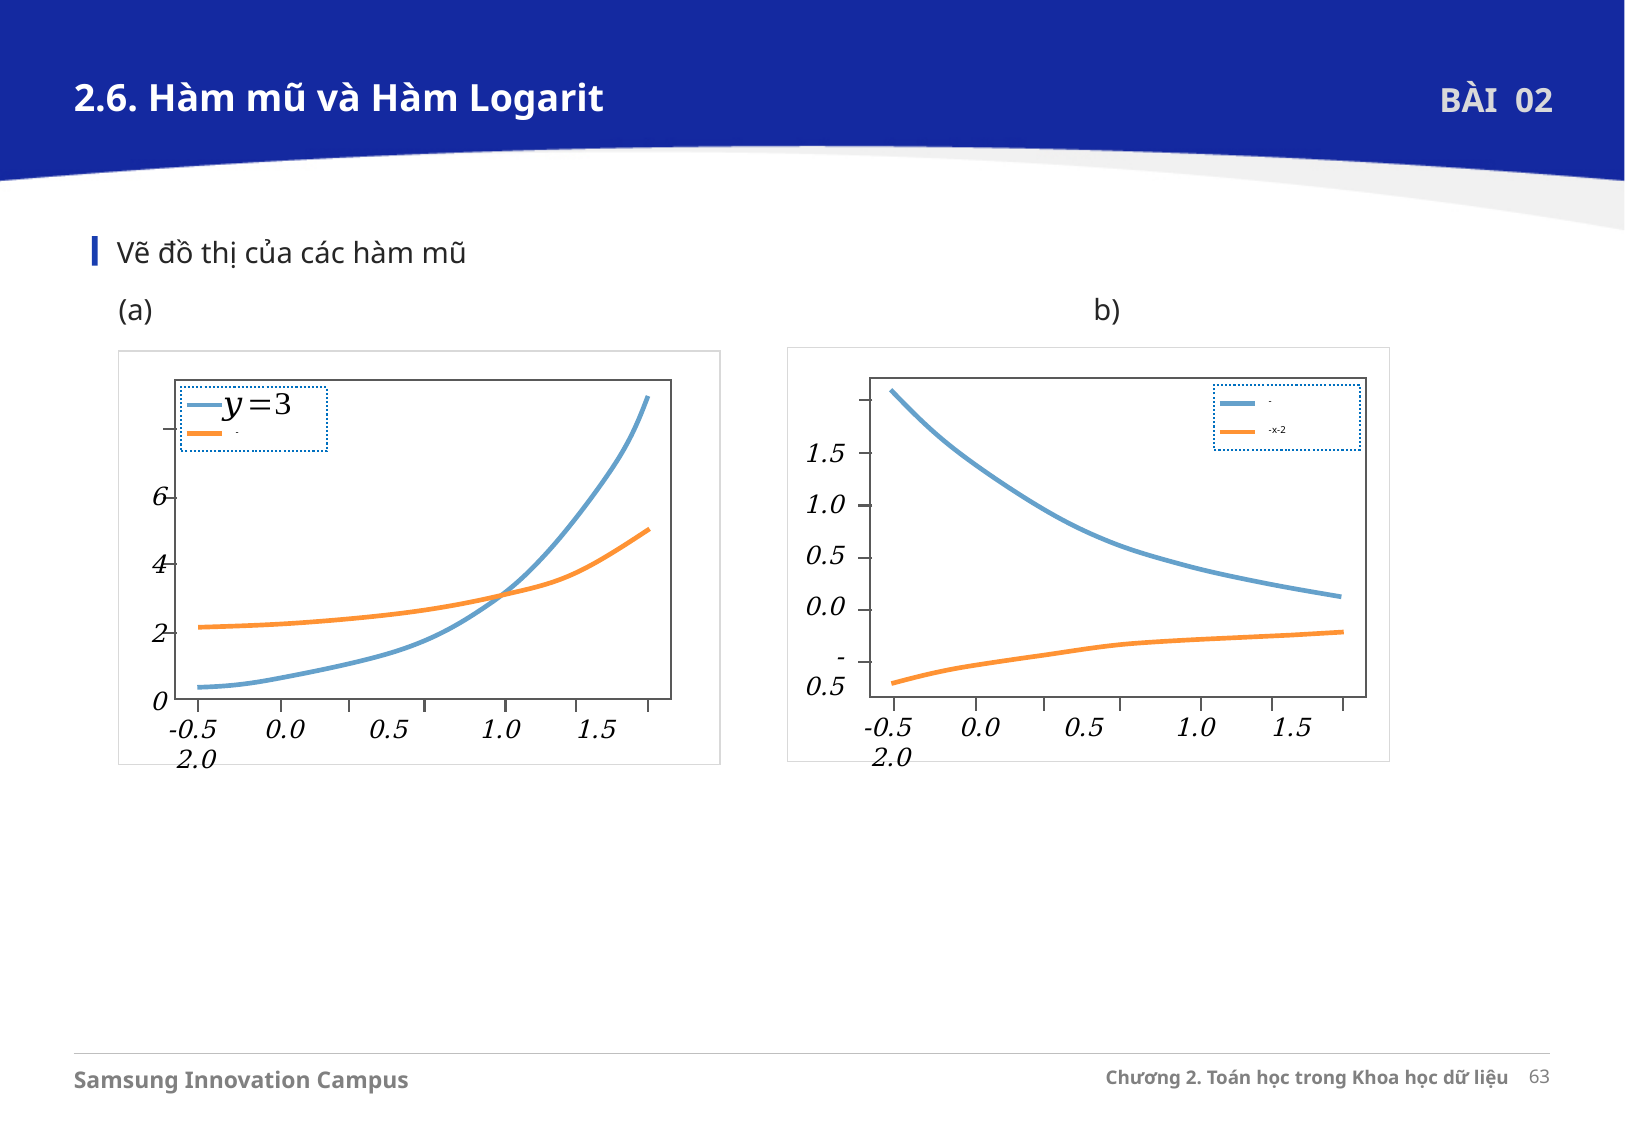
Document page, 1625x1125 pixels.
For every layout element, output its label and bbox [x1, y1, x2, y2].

picture [0, 0, 1625, 1125]
text_box [118, 350, 720, 765]
text_box [73, 73, 1554, 120]
text_box [783, 347, 1400, 762]
text_box [91, 234, 1533, 270]
